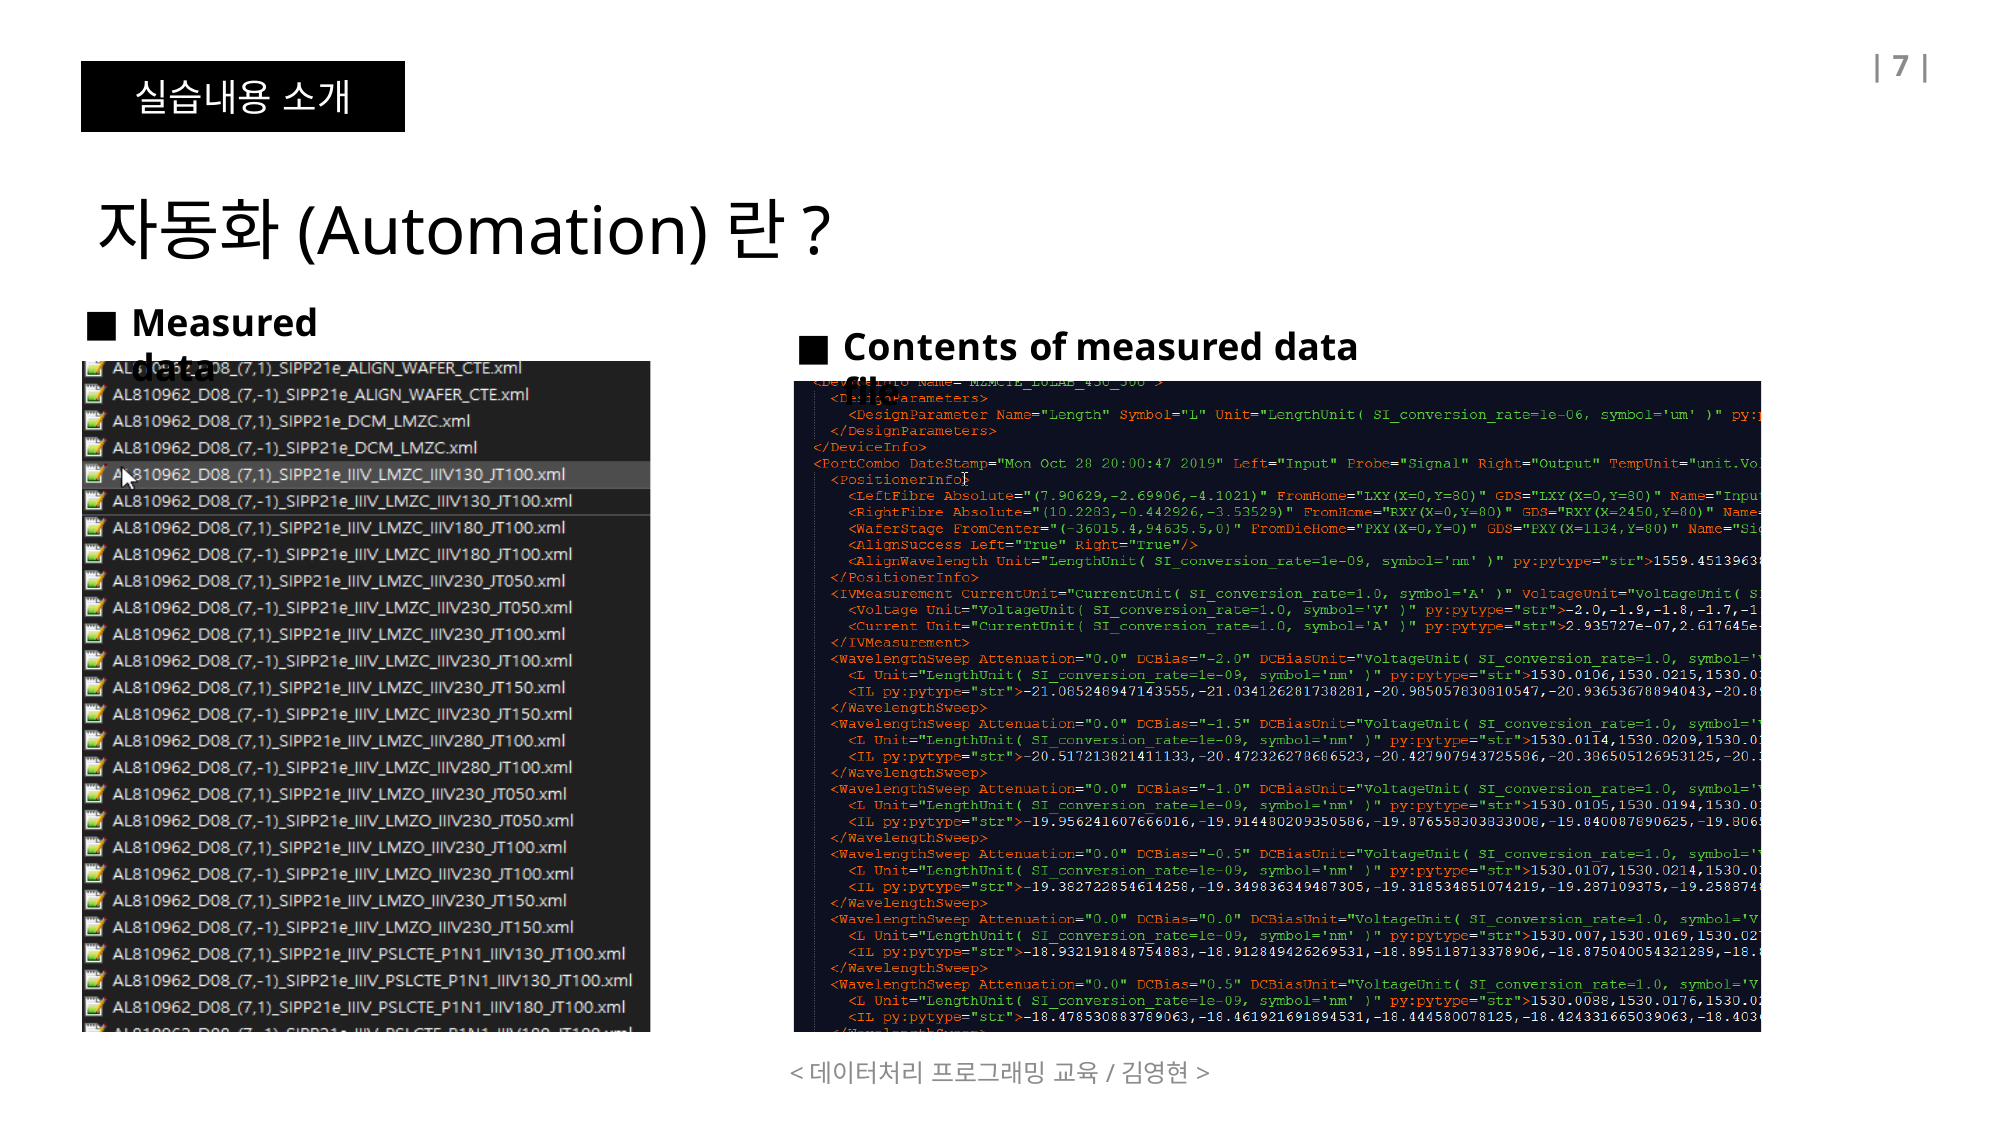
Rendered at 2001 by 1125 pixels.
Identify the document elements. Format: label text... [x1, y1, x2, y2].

slide_number | 7 | [1497, 37, 1948, 98]
text_box Contents of measured data file [793, 320, 1384, 413]
text_box [82, 361, 651, 1032]
footer <데이터처리 프로그래밍 교육/김영현> [662, 1042, 1338, 1103]
text_box [793, 381, 1762, 1032]
text_box Measured data [81, 302, 391, 390]
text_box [81, 61, 1543, 302]
